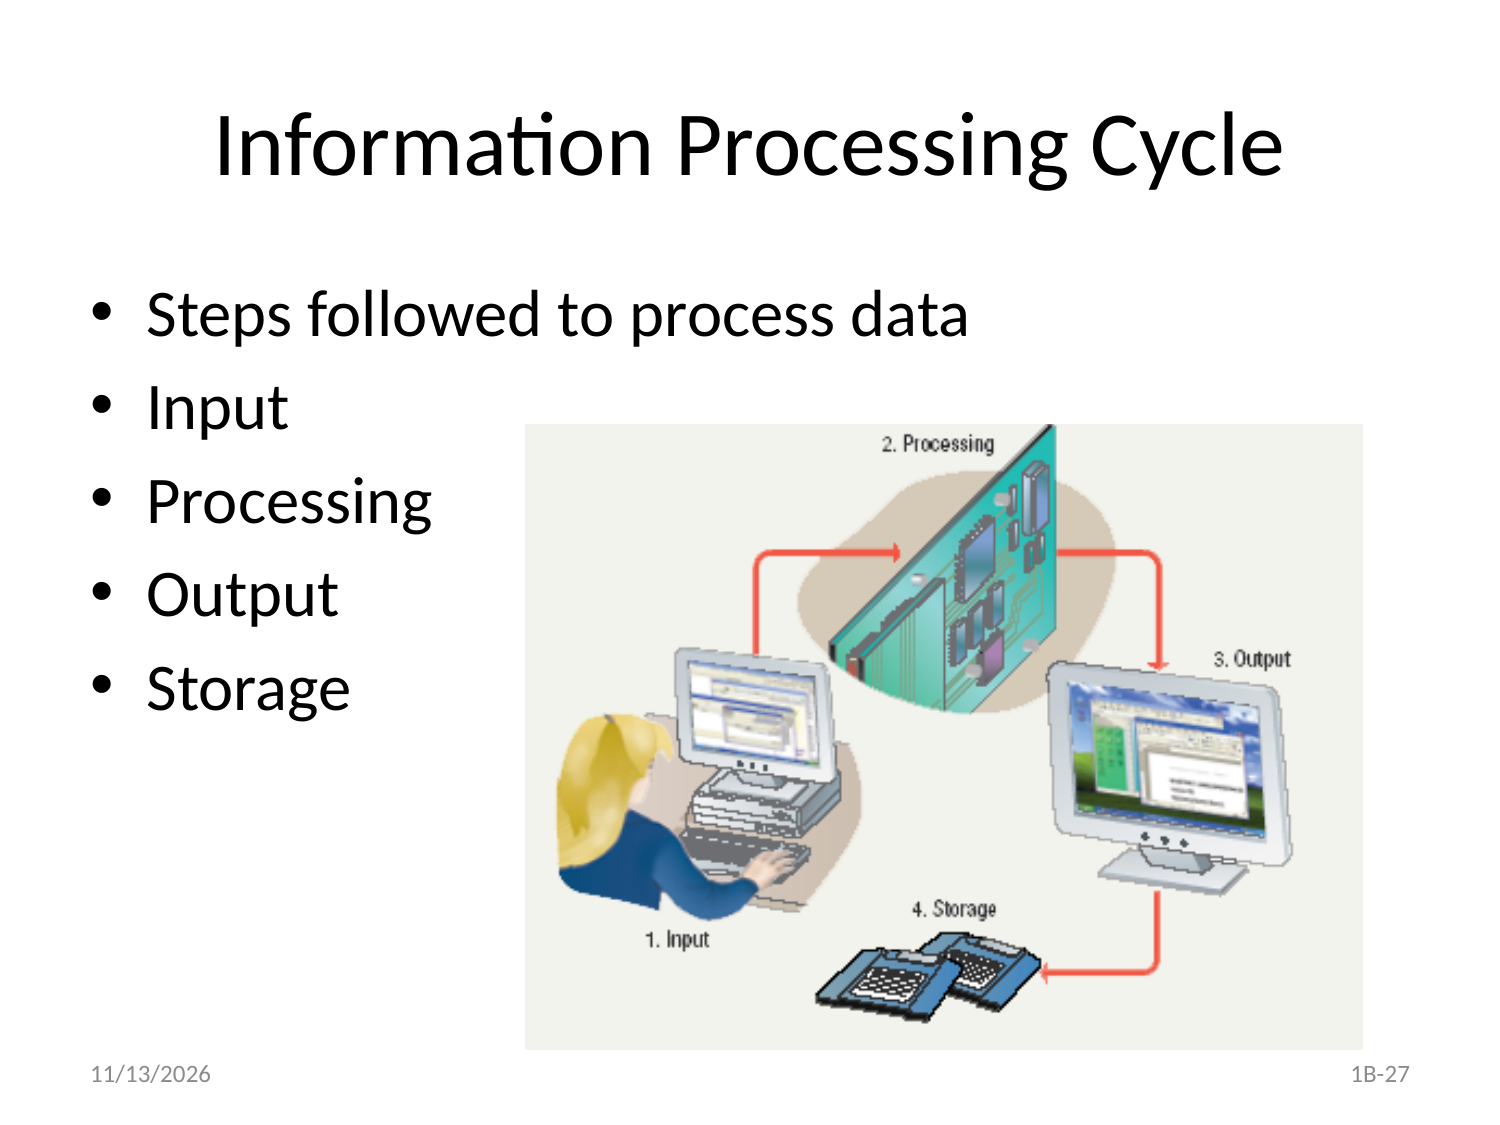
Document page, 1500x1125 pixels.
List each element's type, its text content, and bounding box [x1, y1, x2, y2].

picture [524, 424, 1363, 1051]
title Information Processing Cycle [75, 45, 1425, 233]
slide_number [75, 1042, 425, 1103]
slide_number 1B-27 [1074, 1042, 1425, 1103]
list Steps followed to process data Input Processing Output Storage [75, 262, 1425, 1005]
